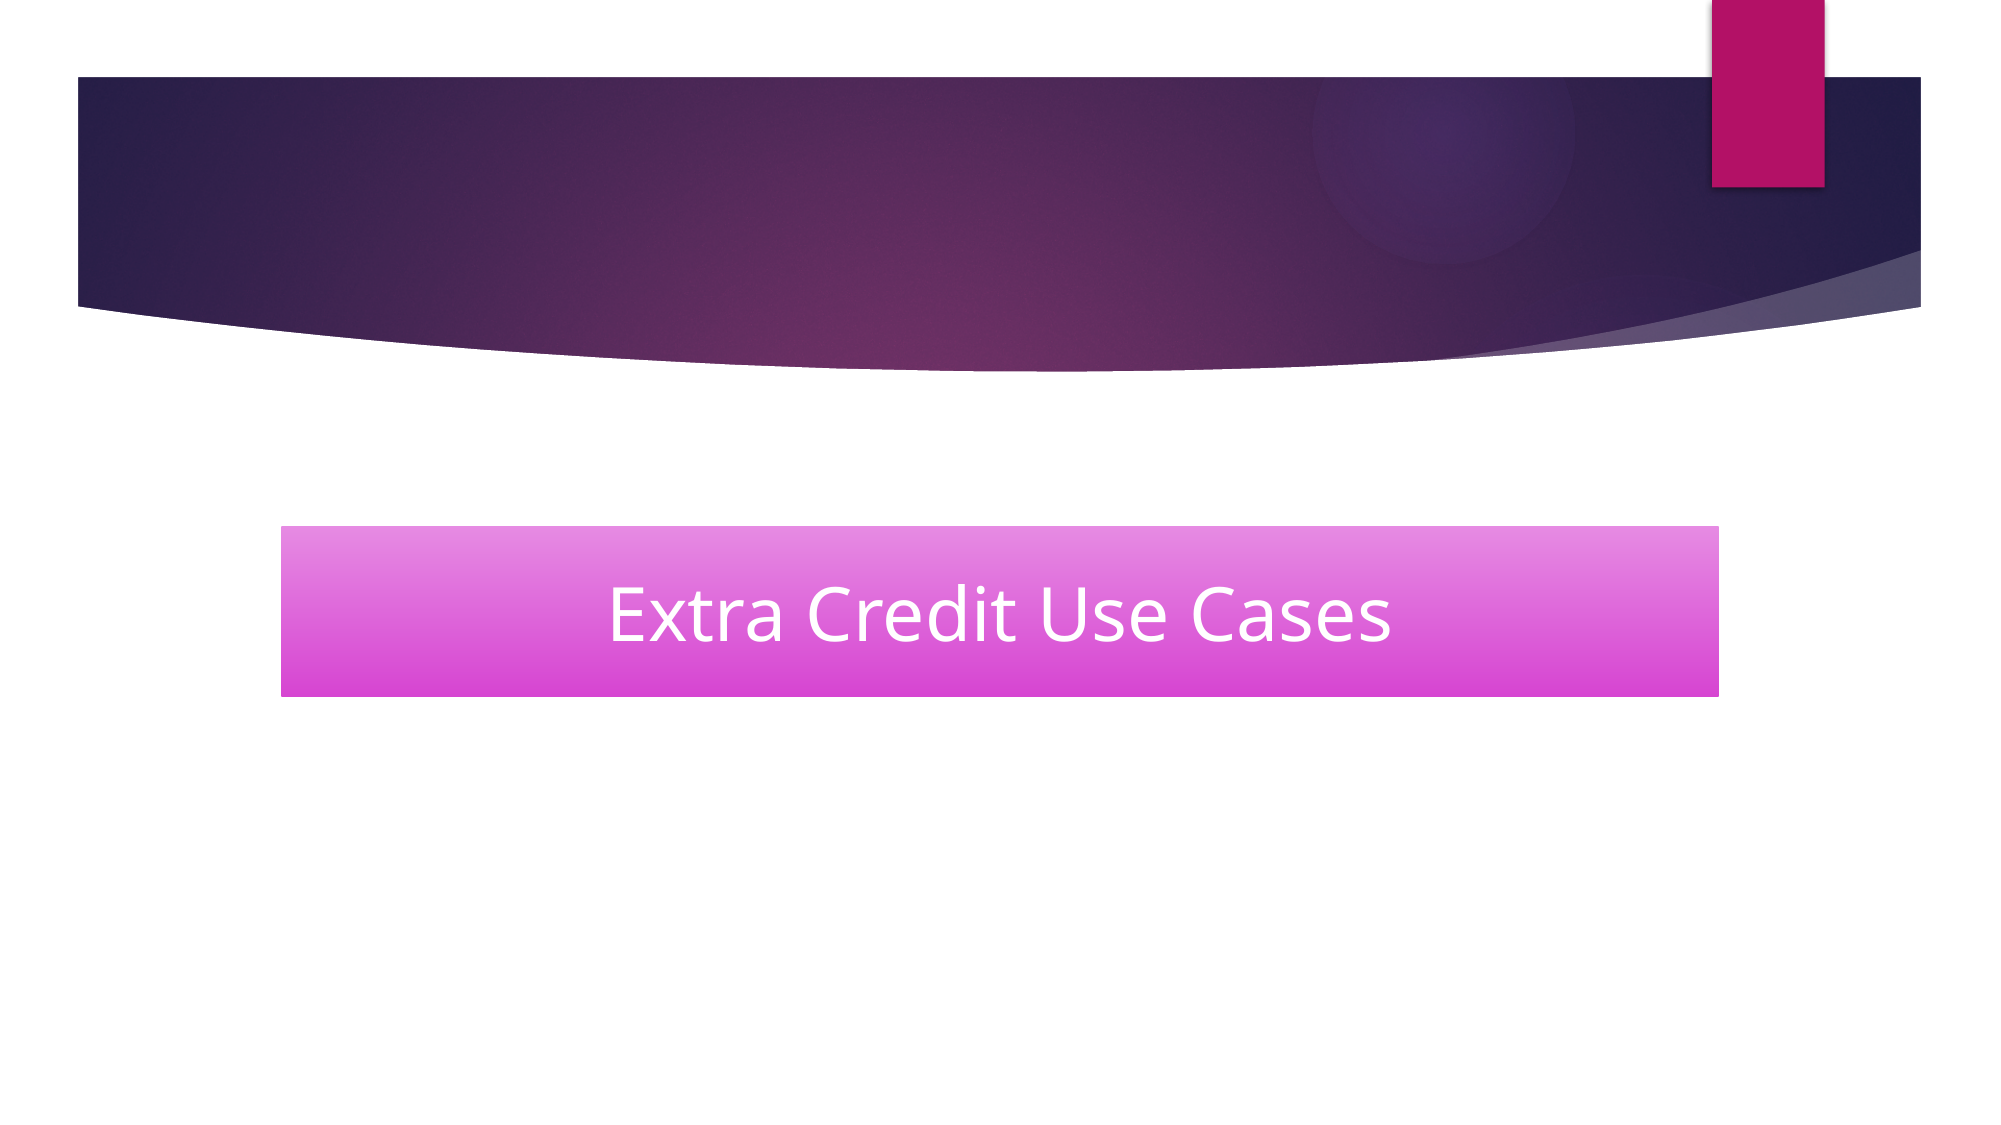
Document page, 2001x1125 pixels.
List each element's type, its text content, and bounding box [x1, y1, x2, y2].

title Extra Credit Use Cases [281, 526, 1719, 697]
